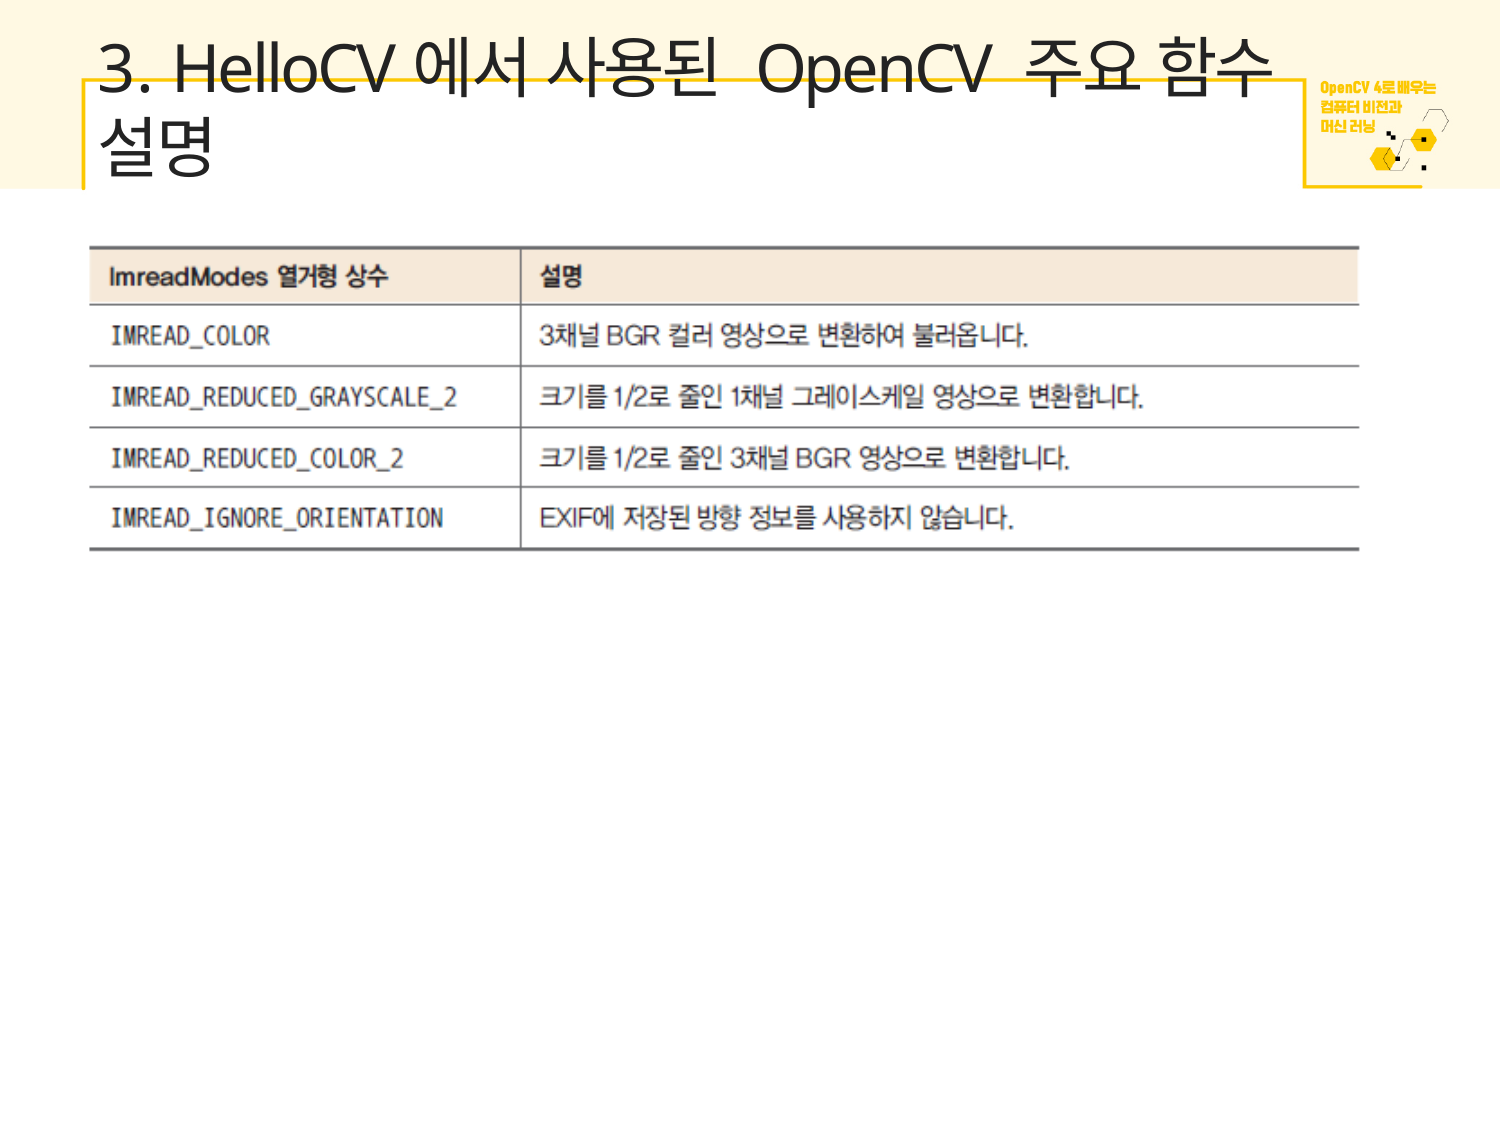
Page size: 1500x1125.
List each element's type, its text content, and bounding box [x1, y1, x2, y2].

title 3. HelloCV에서 사용된 OpenCV 주요 함수 설명 [82, 61, 1413, 193]
picture [0, 0, 1500, 1125]
